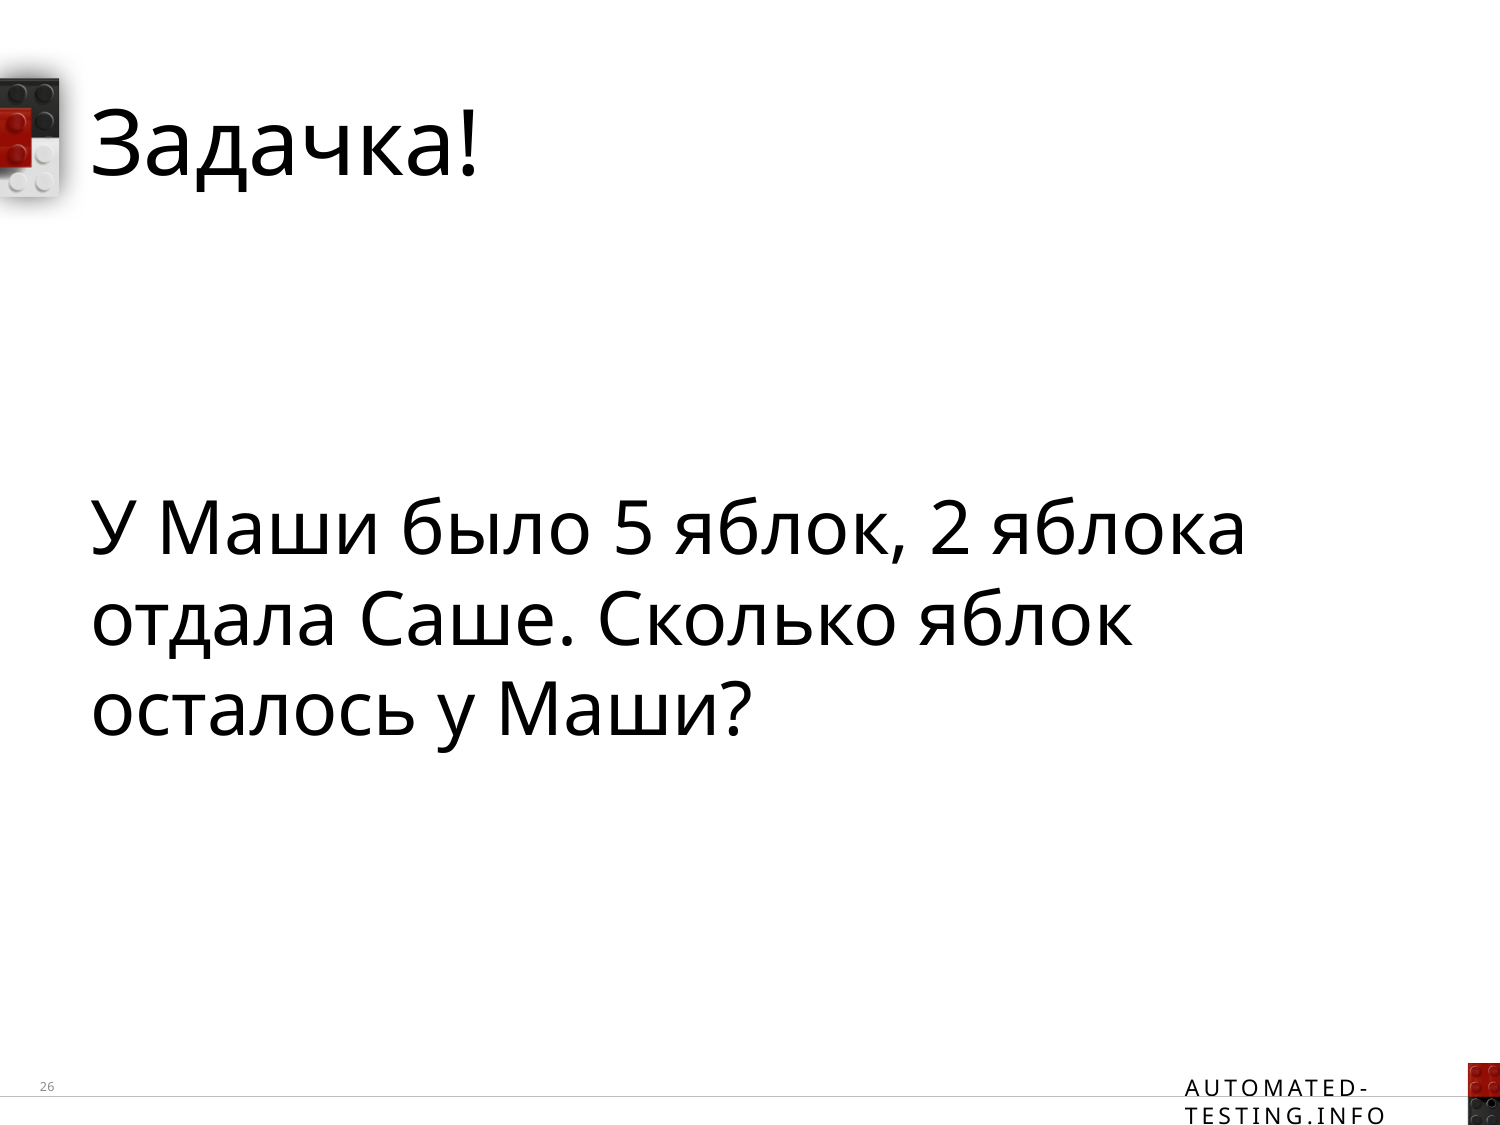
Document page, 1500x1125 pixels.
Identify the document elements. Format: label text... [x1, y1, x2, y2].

title Задачка! [75, 45, 1425, 233]
slide_number 26 [5, 1073, 89, 1102]
list У Маши было 5 яблок, 2 яблока отдала Саше. Сколько яблок осталось у Маши? [75, 262, 1425, 1005]
picture [1467, 1063, 1500, 1125]
picture [0, 79, 59, 196]
